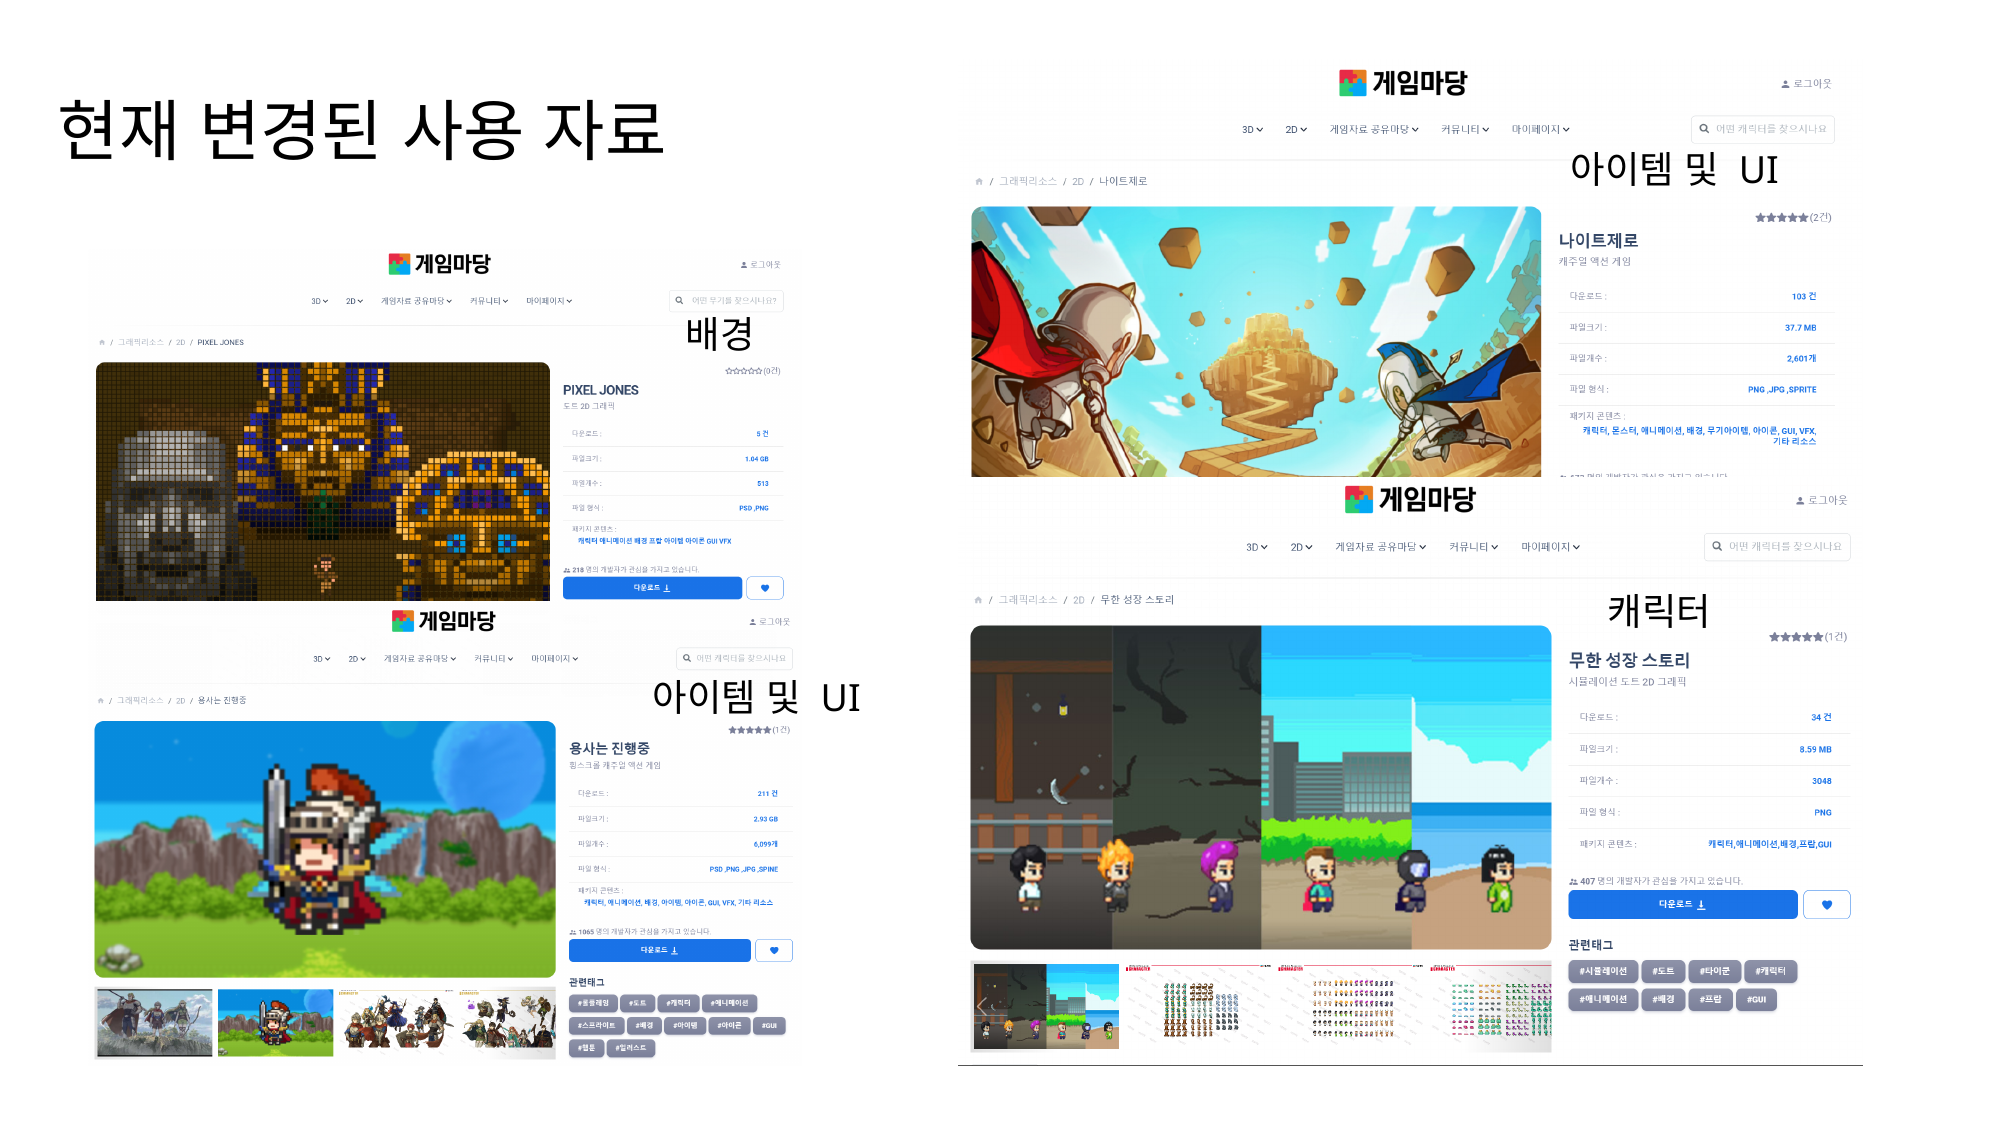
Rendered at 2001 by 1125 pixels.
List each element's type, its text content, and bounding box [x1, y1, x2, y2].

picture [88, 249, 802, 1066]
picture [958, 59, 1863, 1066]
title 현재 변경된 사용 자료 [42, 24, 1768, 242]
text_box 아이템 및 UI [802, 666, 876, 726]
